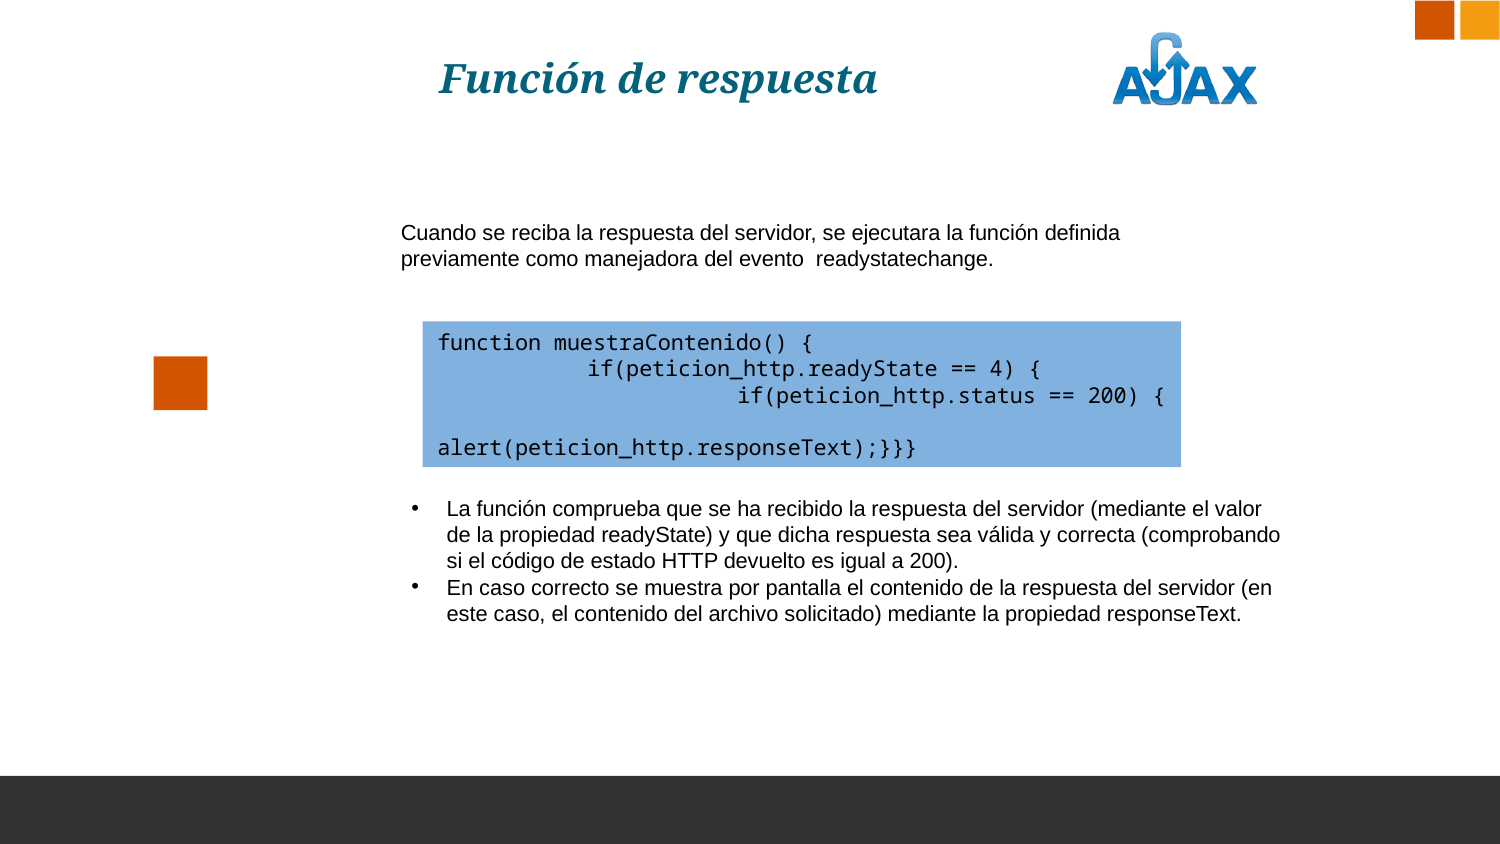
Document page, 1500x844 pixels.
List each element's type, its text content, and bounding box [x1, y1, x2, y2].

picture [1107, 28, 1264, 107]
text_box Cuando se reciba la respuesta del servidor, se ejecutara la función definida previamente como manejadora del evento readystatechange. [386, 211, 1218, 279]
text_box function muestraContenido() { if(peticion_http.readyState == 4) { if(peticion_http.status == 200) { alert(peticion_http.responseText);}}} [422, 321, 1182, 468]
title Función de respuesta [264, 44, 1055, 110]
text_box La función comprueba que se ha recibido la respuesta del servidor (mediante el valor de la propiedad readyState) y que dicha respuesta sea válida y correcta (comprobando si el código de estado HTTP devuelto es igual a 200). En caso correcto se muestra por pantalla el contenido de la respuesta del servidor (en este caso, el contenido del archivo solicitado) mediante la propiedad responseText. [396, 487, 1307, 634]
